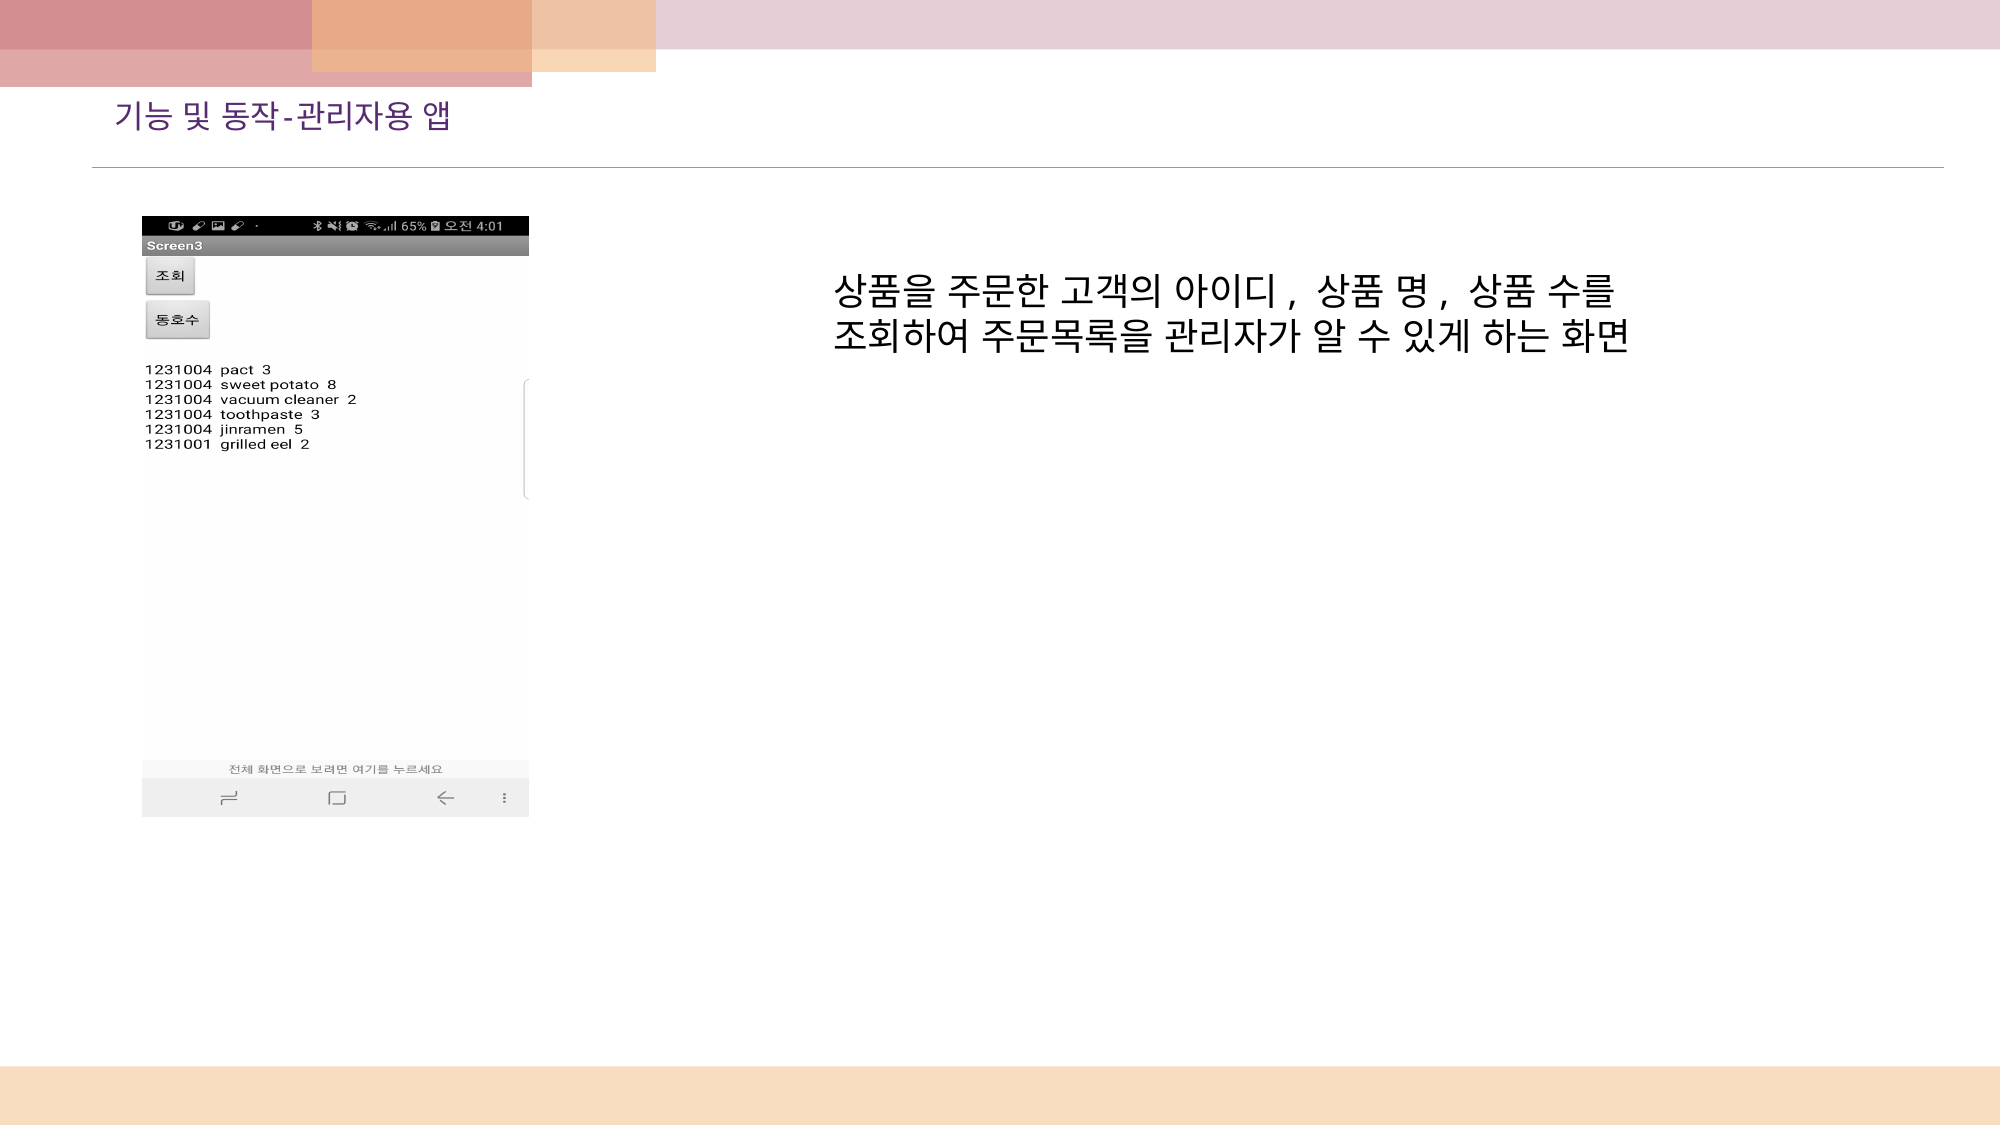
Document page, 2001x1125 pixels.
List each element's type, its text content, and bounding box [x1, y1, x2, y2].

picture [142, 216, 529, 818]
text_box 상품을 주문한 고객의 아이디, 상품 명, 상품 수를 조회하여 주문목록을 관리자가 알 수 있게 하는 화면 [818, 260, 1739, 366]
title 기능 및 동작-관리자용 앱 [99, 88, 1544, 143]
